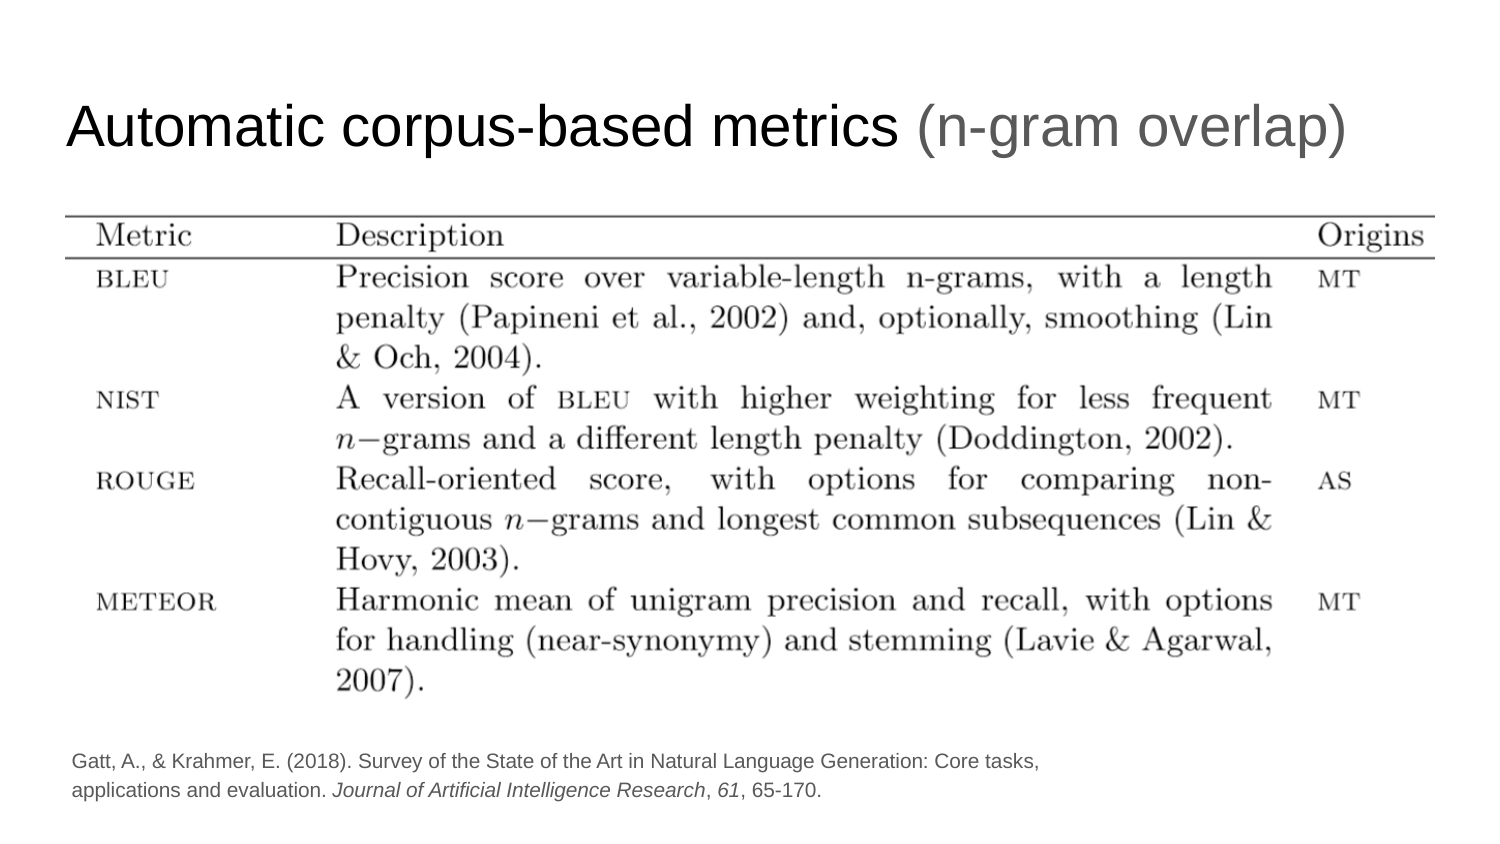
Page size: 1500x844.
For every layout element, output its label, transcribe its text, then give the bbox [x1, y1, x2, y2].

picture [64, 191, 1436, 705]
text_box Gatt, A., & Krahmer, E. (2018). Survey of the State of the Art in Natural Language Generation: Core tasks, applications and evaluation. Journal of Artificial Intelligence Research, 61, 65-170. [56, 729, 1168, 806]
title Automatic corpus-based metrics (n-gram overlap) [51, 72, 1449, 167]
